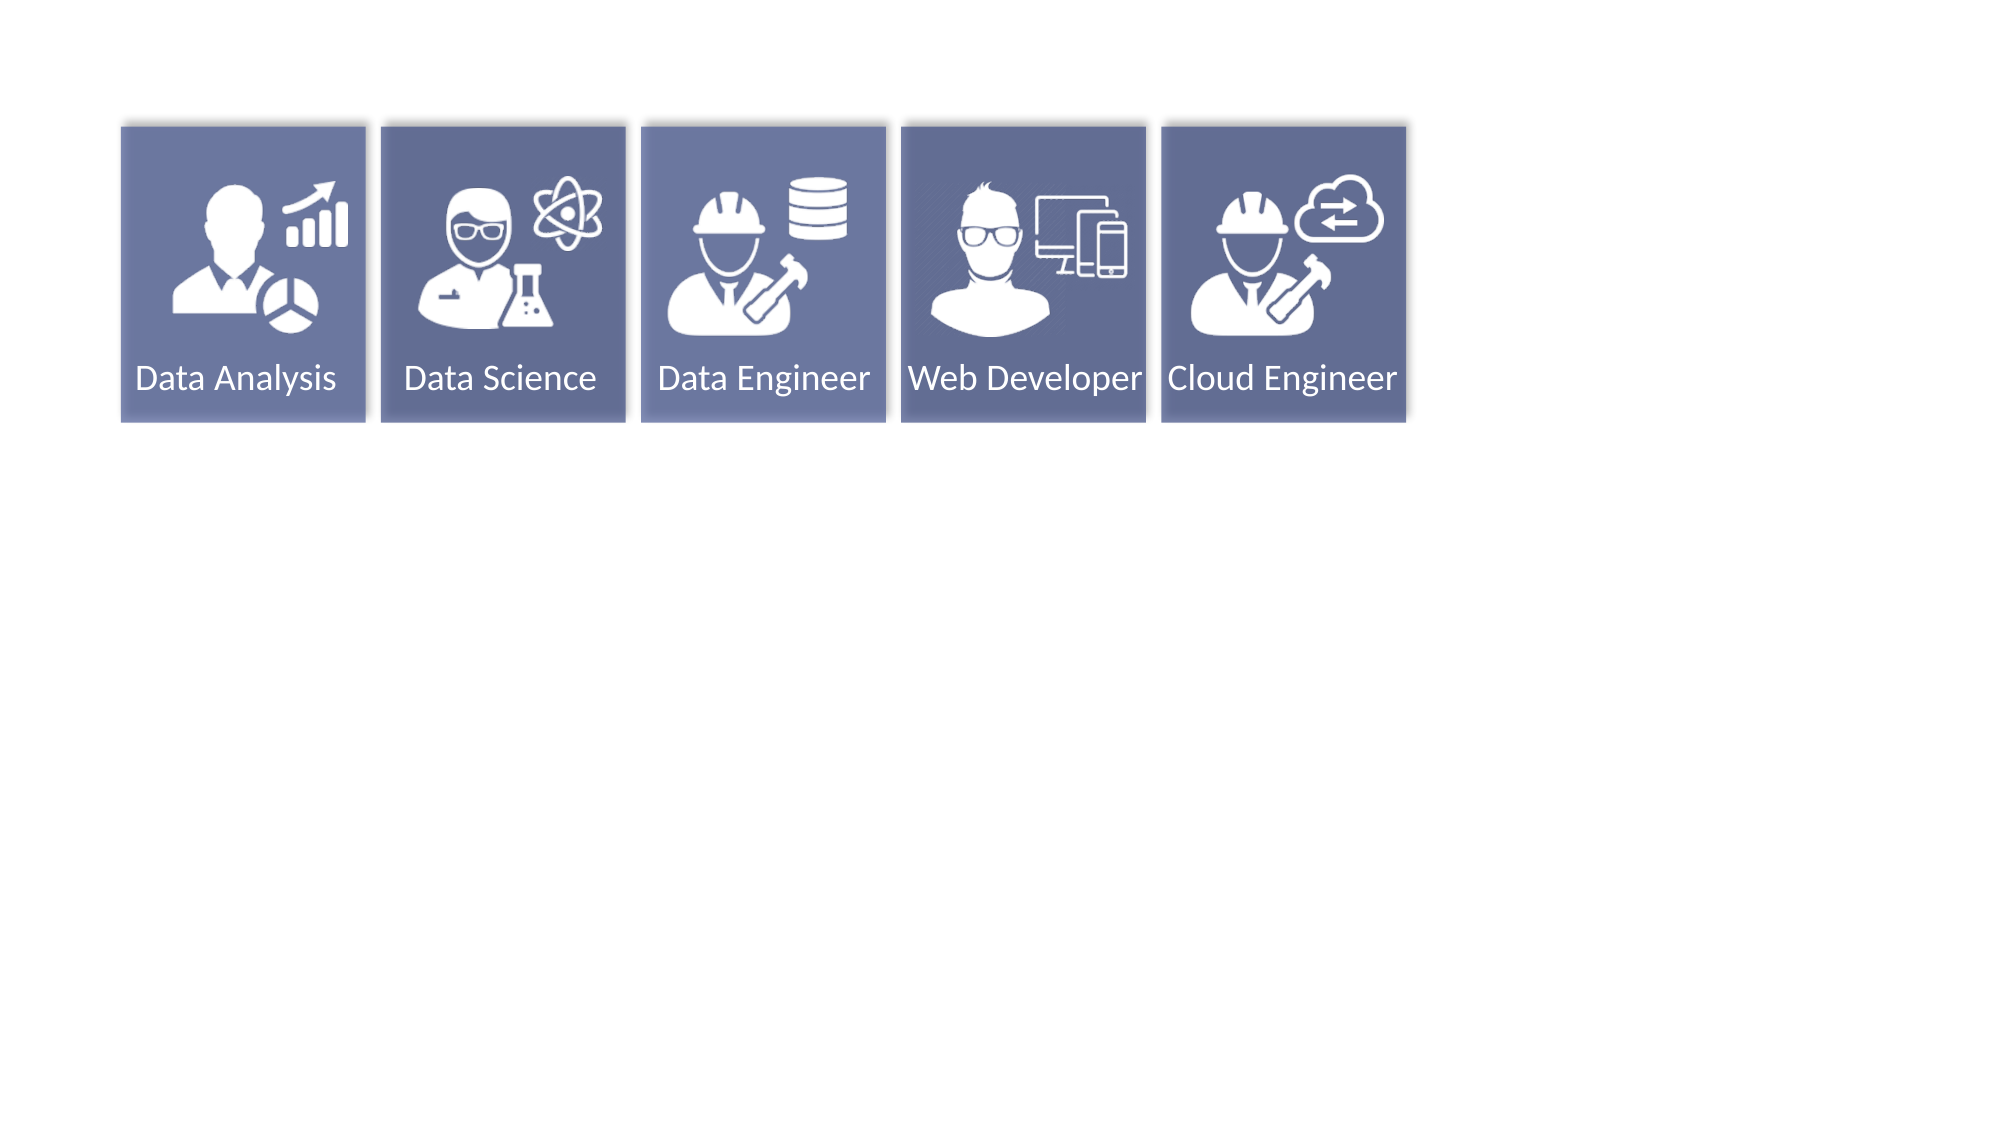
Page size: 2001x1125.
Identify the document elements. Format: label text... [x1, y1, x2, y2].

picture [913, 181, 1136, 337]
picture [415, 176, 607, 330]
text_box [380, 126, 627, 424]
picture [660, 176, 851, 342]
text_box Web Developer [907, 353, 1146, 399]
text_box Cloud Engineer [1167, 353, 1406, 399]
text_box Data Engineer [657, 353, 874, 399]
text_box [640, 126, 887, 424]
text_box [900, 126, 1147, 424]
text_box [120, 126, 367, 424]
text_box Data Science [403, 352, 601, 398]
text_box [1160, 126, 1407, 424]
picture [1183, 163, 1384, 342]
text_box Data Analysis [135, 353, 339, 399]
picture [168, 181, 348, 337]
